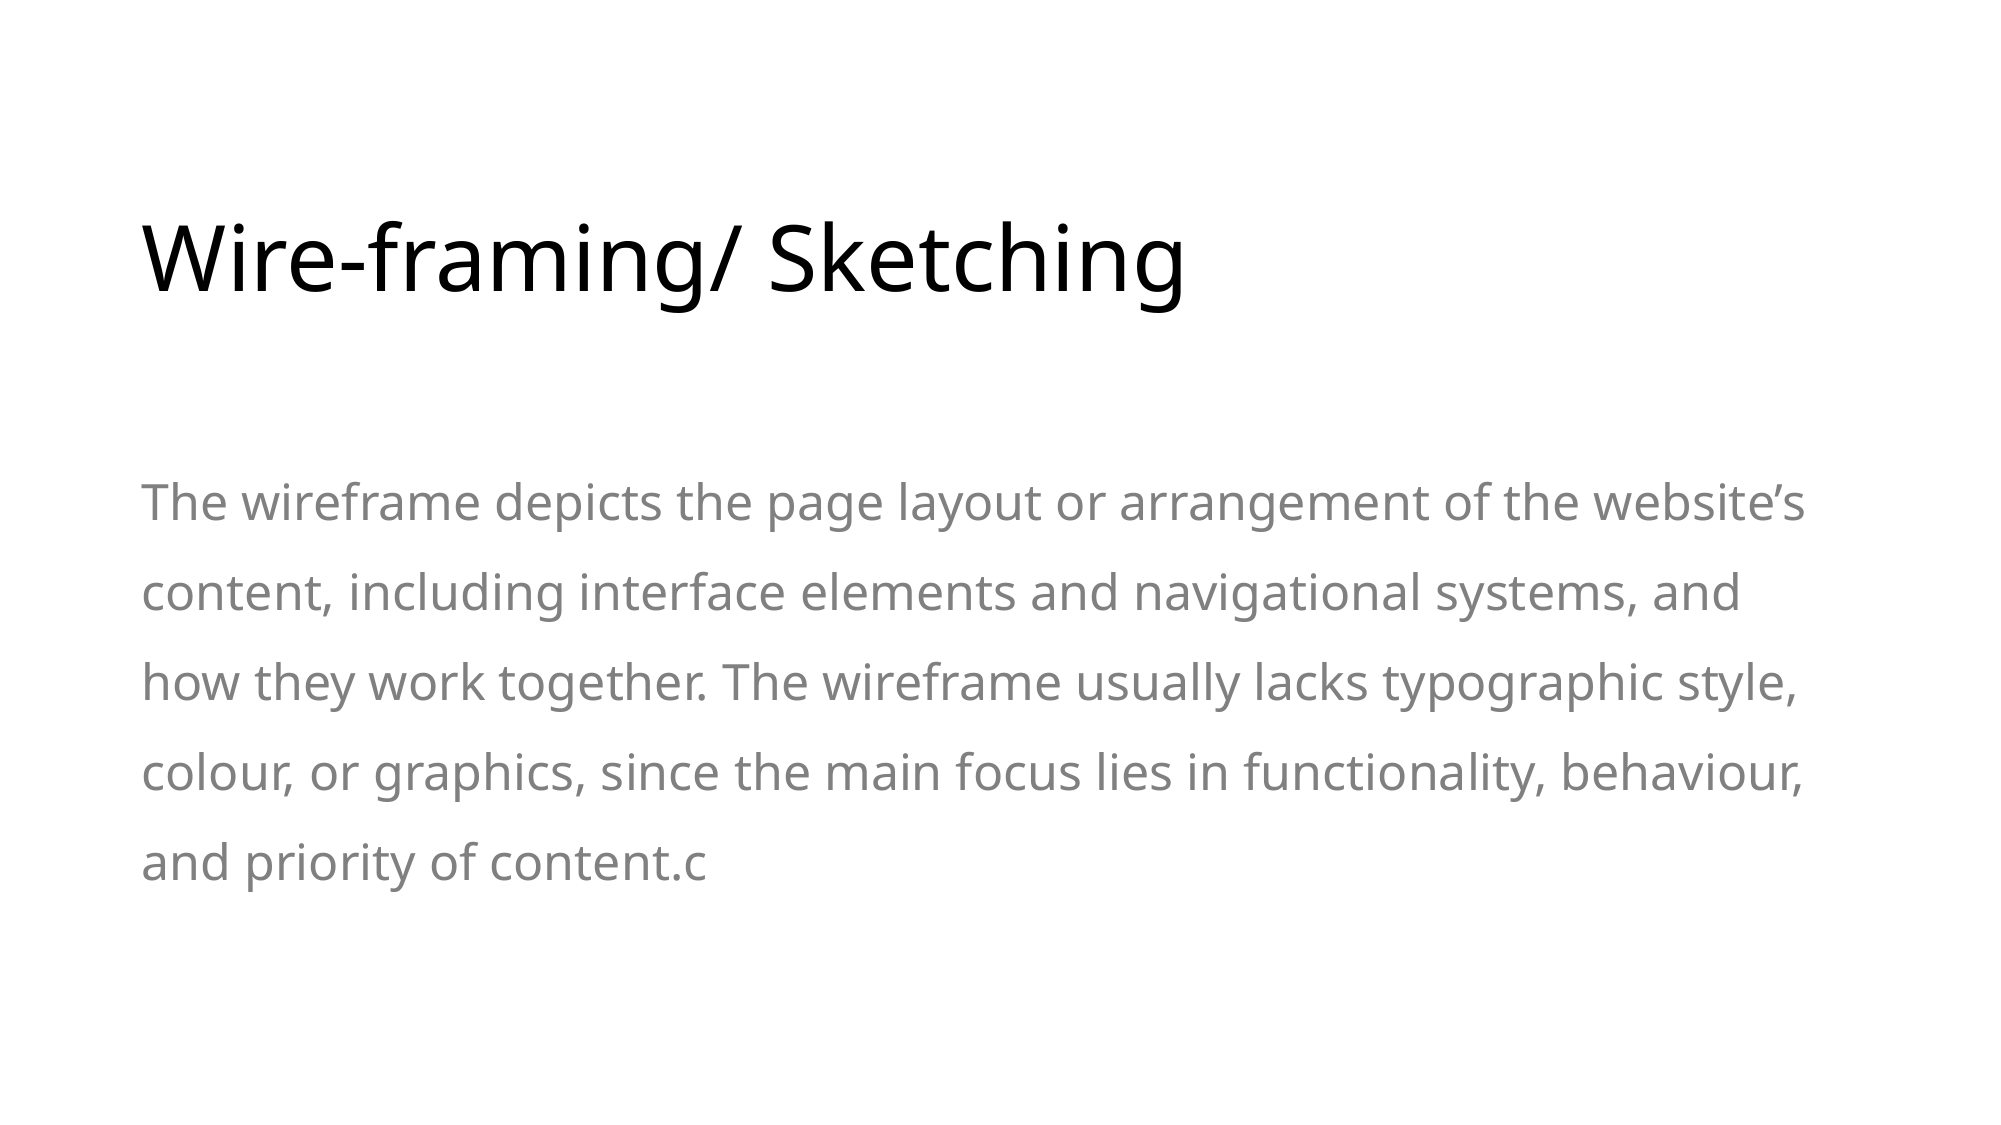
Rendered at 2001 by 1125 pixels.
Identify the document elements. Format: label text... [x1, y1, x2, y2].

title Wire-framing/ Sketching [126, 153, 1852, 371]
text_box The wireframe depicts the page layout or arrangement of the website’s content, including interface elements and navigational systems, and how they work together. The wireframe usually lacks typographic style, colour, or graphics, since the main focus lies in functionality, behaviour, and priority of content.c [126, 433, 1832, 899]
